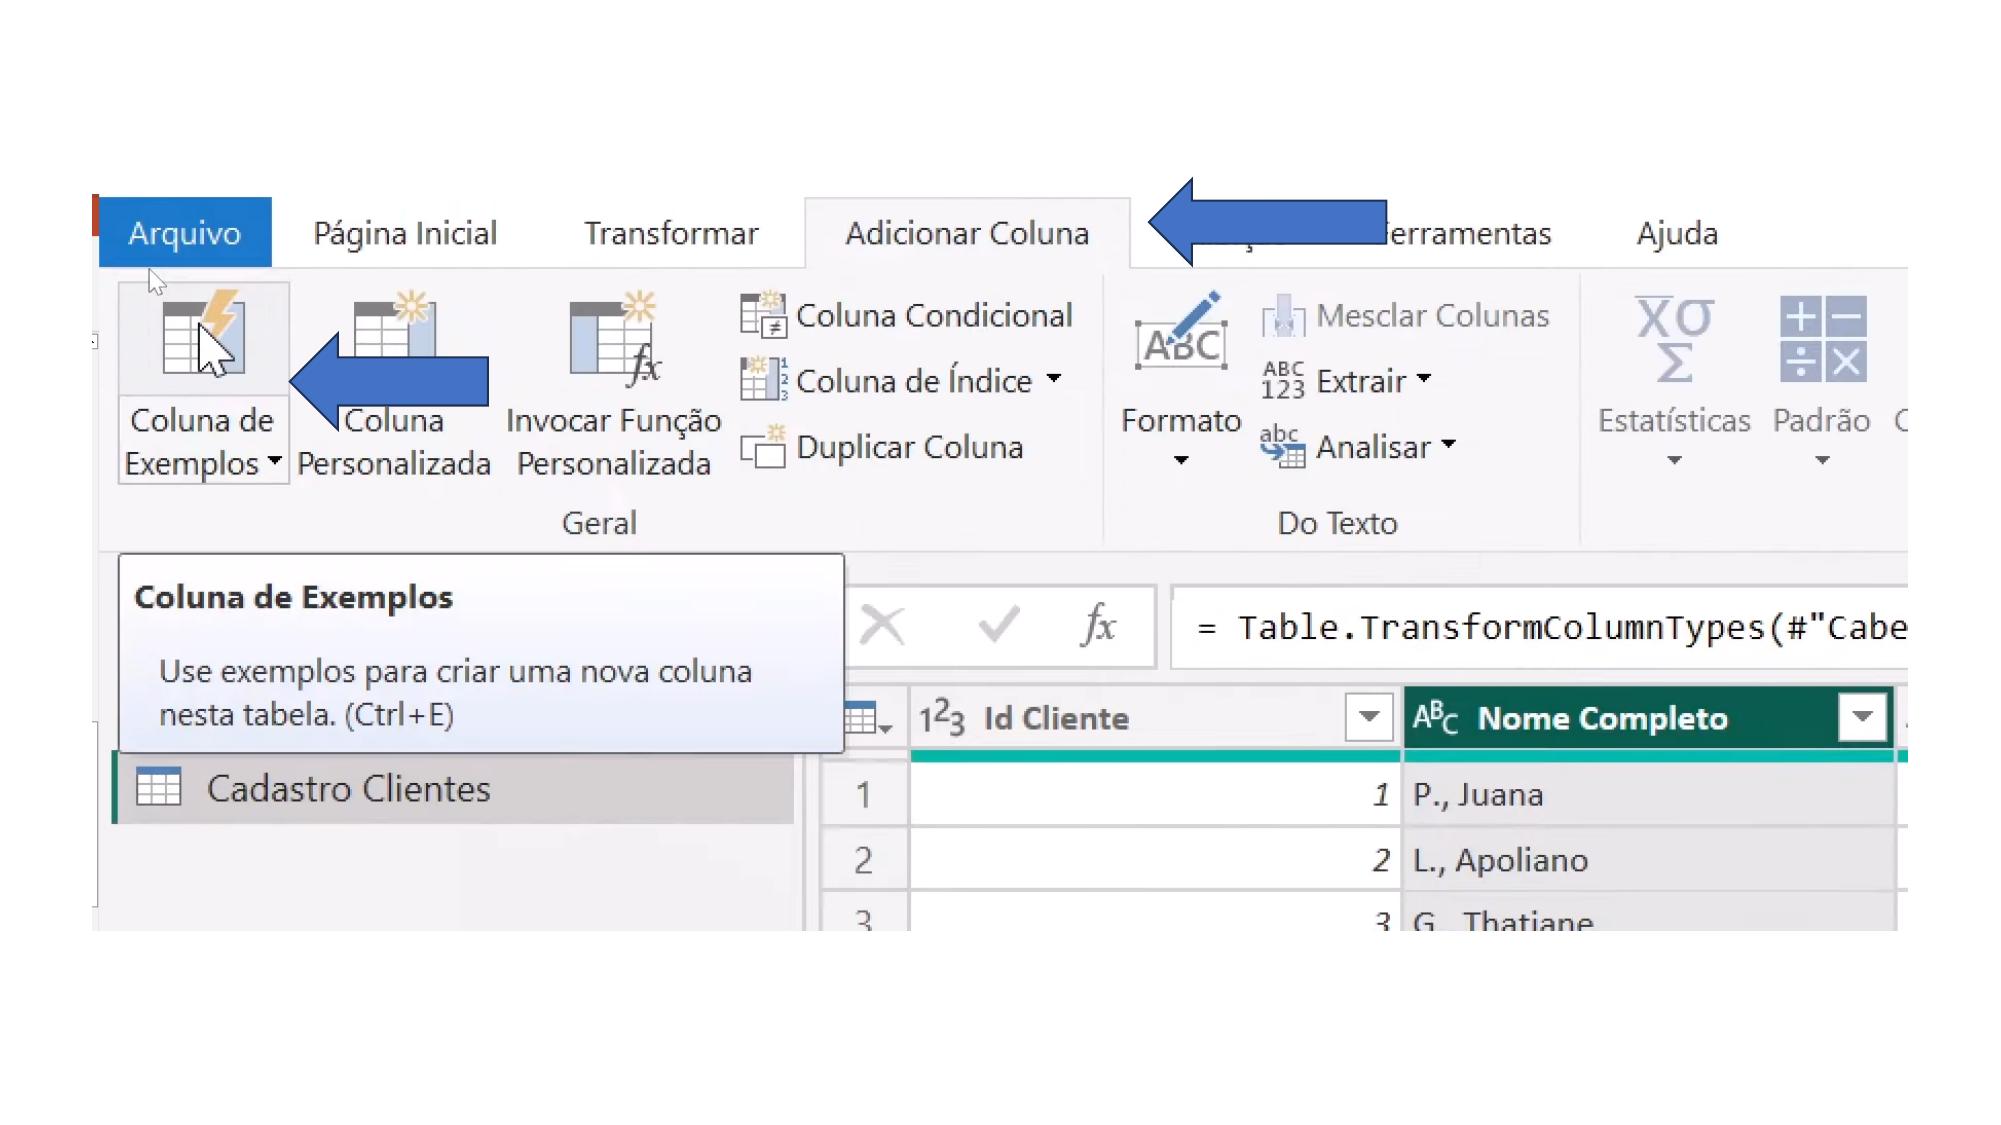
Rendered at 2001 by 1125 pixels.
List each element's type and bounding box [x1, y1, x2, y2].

text_box [1175, 176, 1193, 194]
list [92, 194, 1908, 931]
